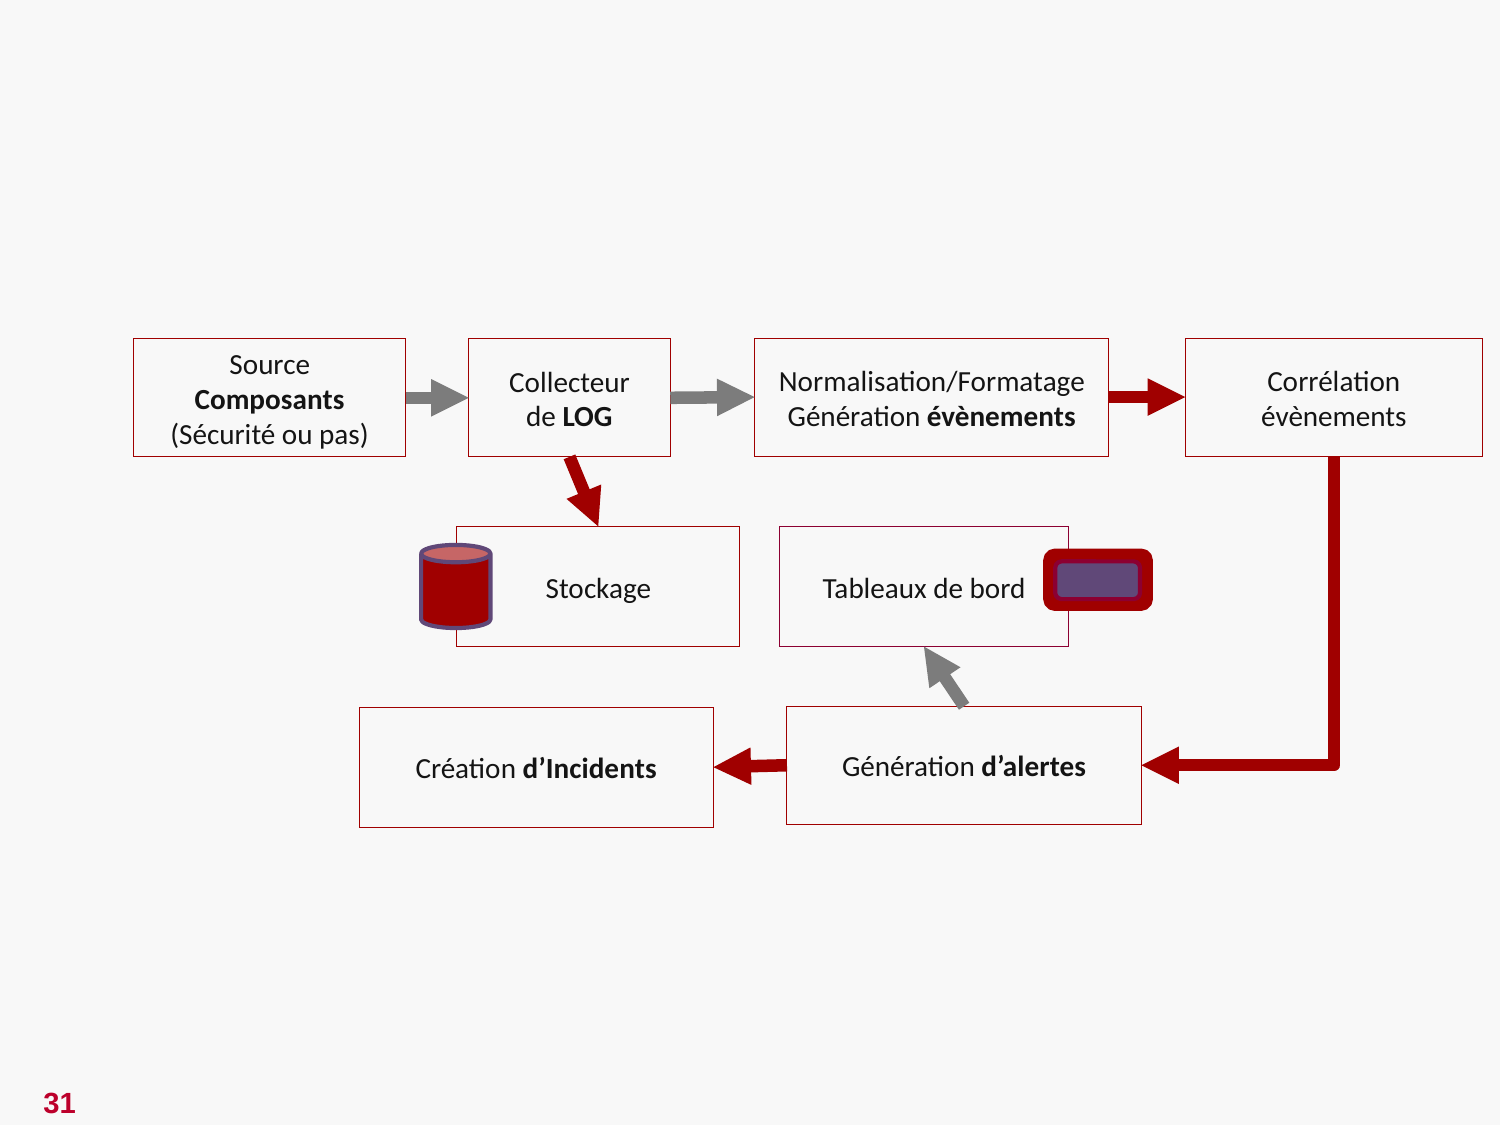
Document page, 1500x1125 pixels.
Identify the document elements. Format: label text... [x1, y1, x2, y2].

text_box Collecteur de LOG [468, 338, 671, 457]
text_box Corrélation évènements [1185, 338, 1483, 457]
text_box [713, 764, 788, 768]
text_box Génération d’alertes [786, 706, 1142, 825]
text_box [923, 646, 965, 707]
text_box Source Composants (Sécurité ou pas) [133, 338, 406, 457]
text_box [1082, 514, 1393, 708]
text_box Normalisation/Formatage Génération évènements [754, 338, 1109, 457]
text_box [419, 542, 493, 631]
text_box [569, 456, 599, 527]
text_box Stockage [456, 526, 740, 647]
text_box Tableaux de bord [779, 526, 1069, 647]
text_box [1043, 548, 1077, 611]
text_box [1053, 559, 1077, 602]
text_box Création d’Incidents [359, 707, 714, 828]
